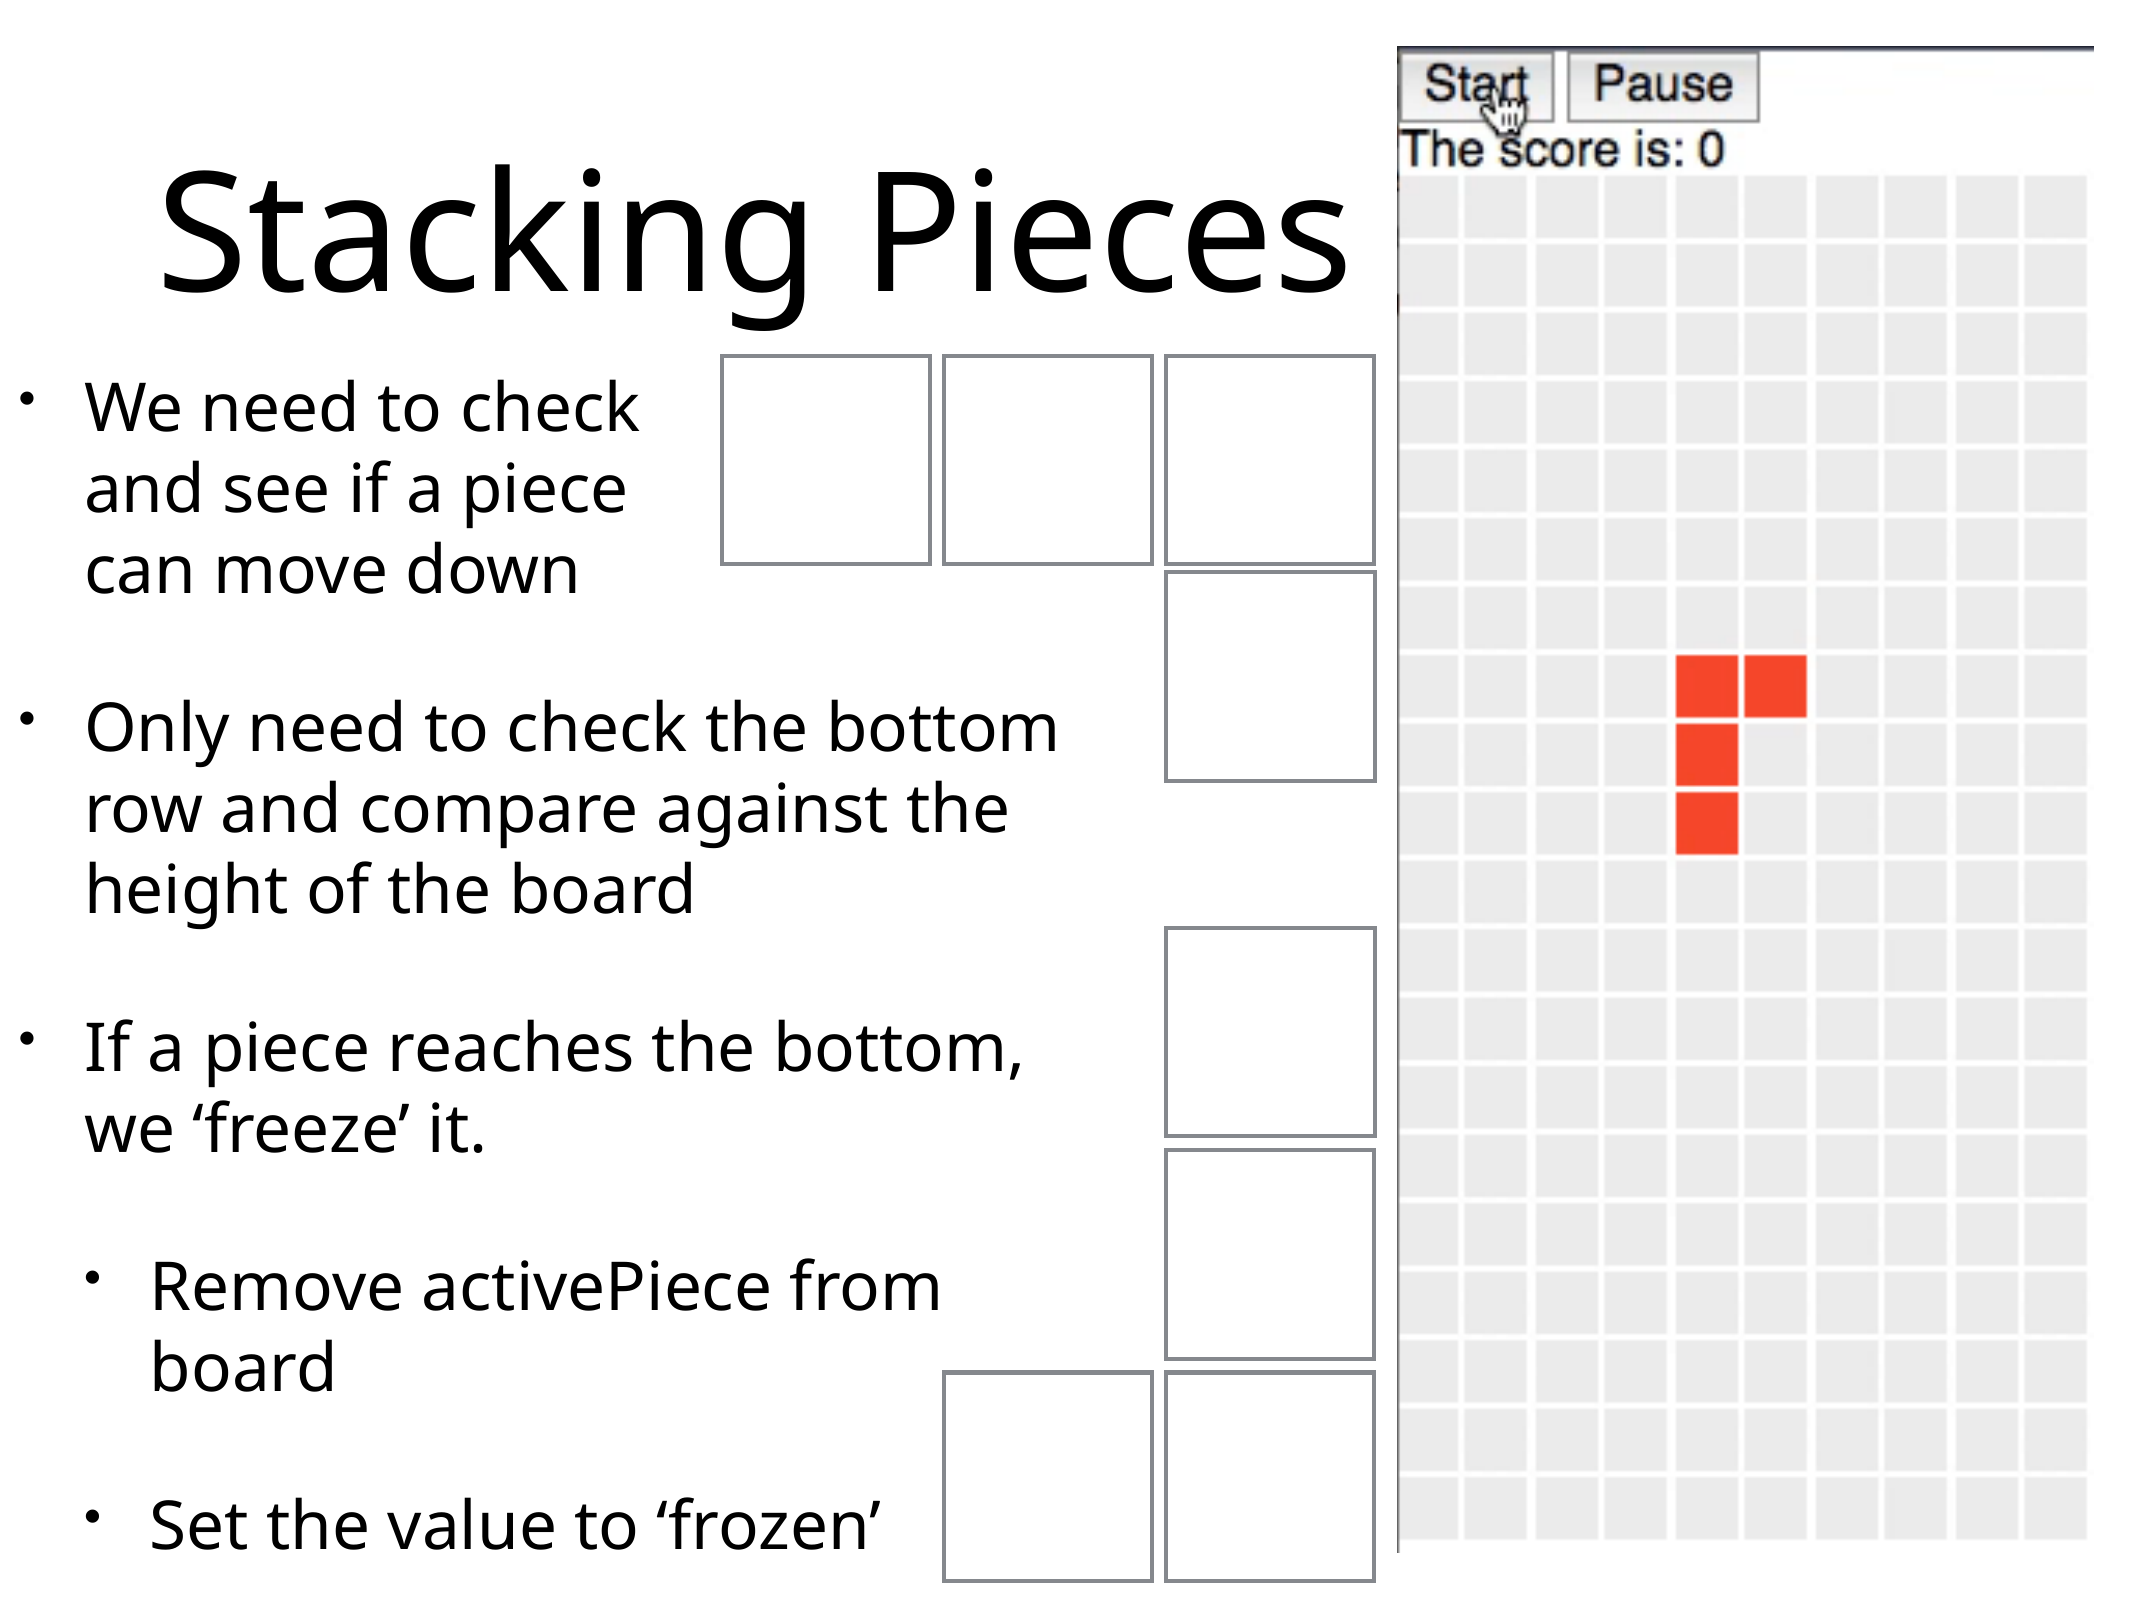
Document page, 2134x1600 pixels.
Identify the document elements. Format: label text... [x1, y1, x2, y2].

list We need to check and see if a piece can move down Only need to check the bottom row and compare against the height of the board If a piece reaches the bottom, we ‘freeze’ it. Remove activePiece from board Set the value to ‘frozen’ [18, 341, 1134, 1586]
text_box [1165, 1372, 1375, 1581]
text_box [1165, 1150, 1375, 1359]
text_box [1395, 45, 2095, 1555]
text_box [943, 1372, 1152, 1581]
text_box [1165, 355, 1375, 564]
title Stacking Pieces [155, 47, 1392, 403]
text_box [1166, 572, 1375, 781]
text_box [1166, 928, 1375, 1137]
text_box [943, 355, 1152, 564]
text_box [721, 355, 930, 564]
